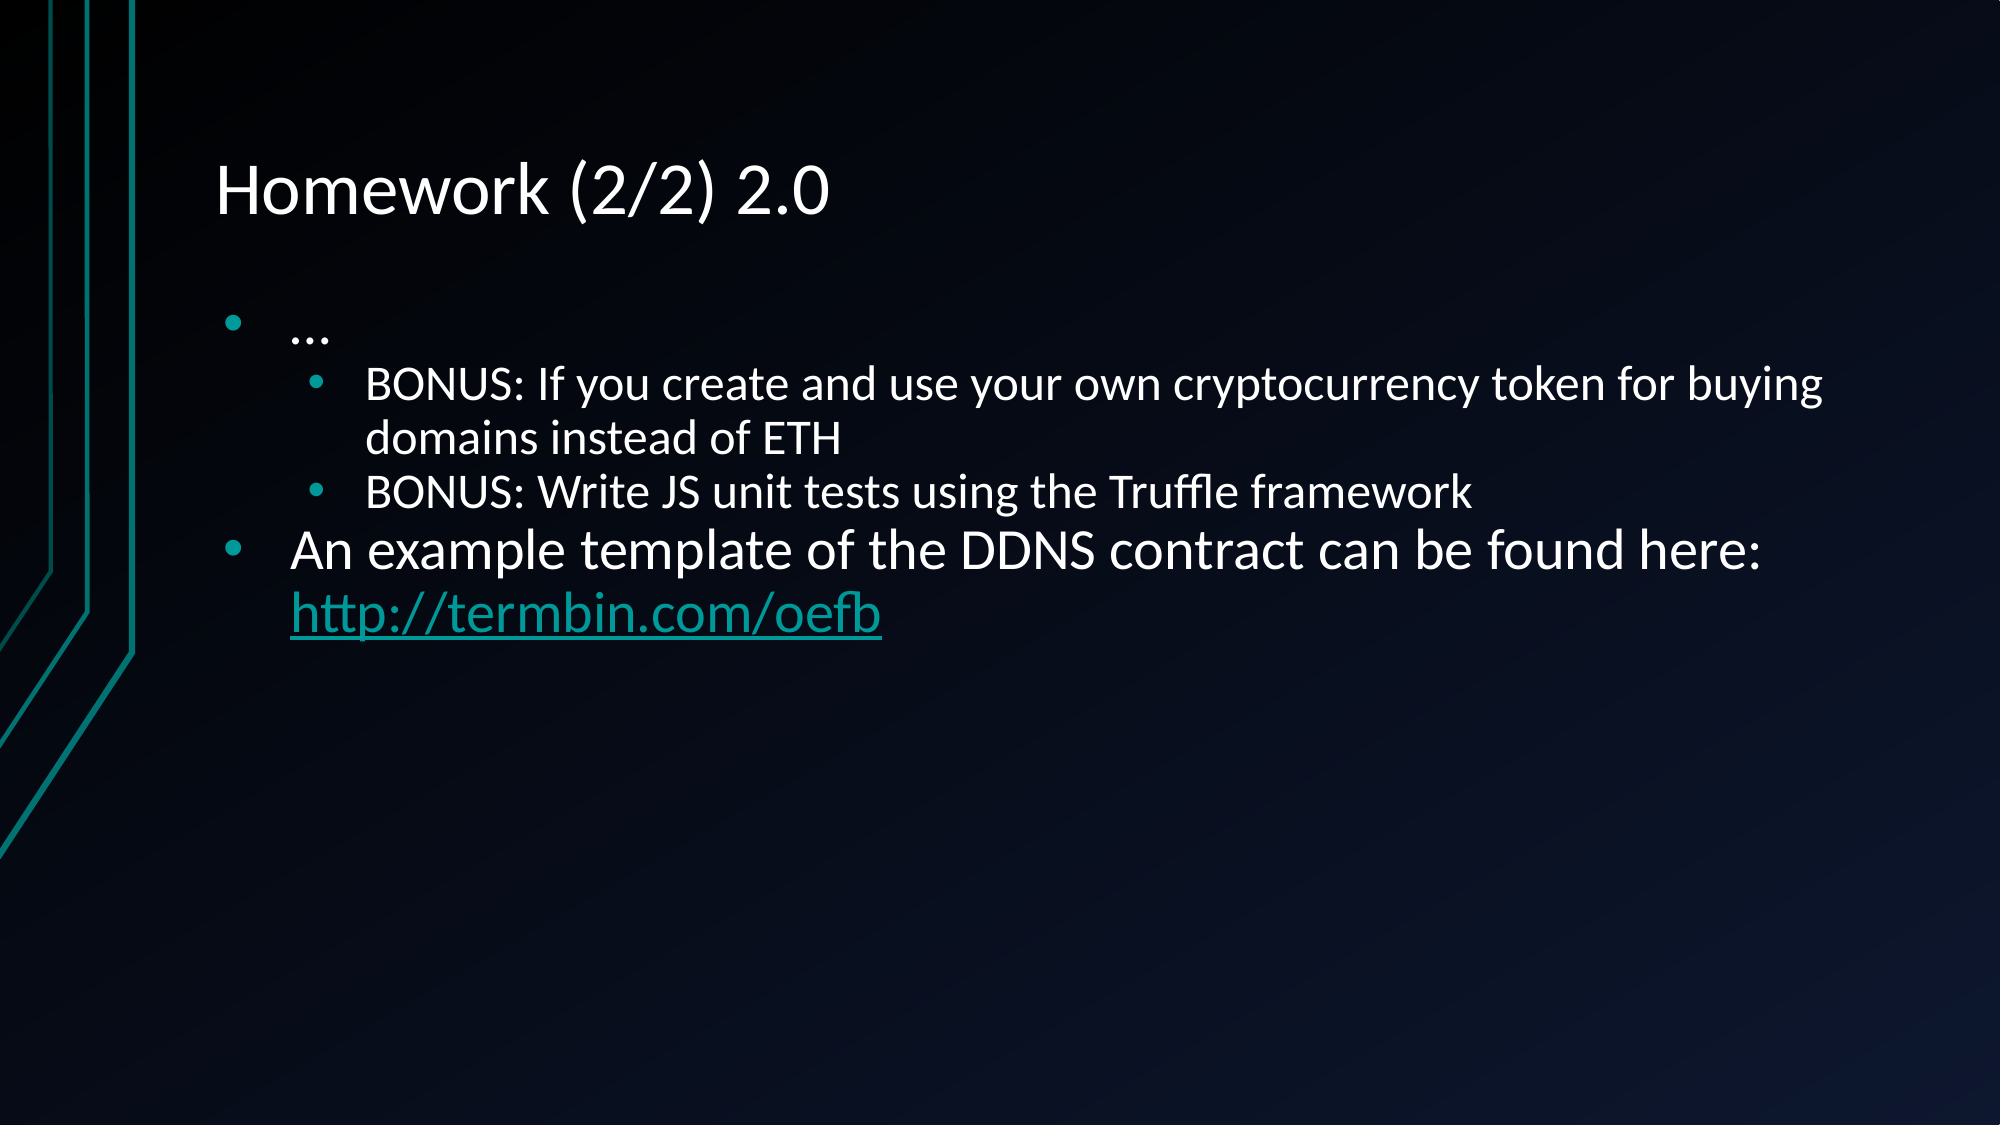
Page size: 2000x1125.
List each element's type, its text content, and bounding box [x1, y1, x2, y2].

list … BONUS: If you create and use your own cryptocurrency token for buying domains instead of ETH BONUS: Write JS unit tests using the Truffle framework An example template of the DDNS contract can be found here: http://termbin.com/oefb [199, 279, 1900, 1012]
title Homework (2/2) 2.0 [199, 45, 1900, 246]
